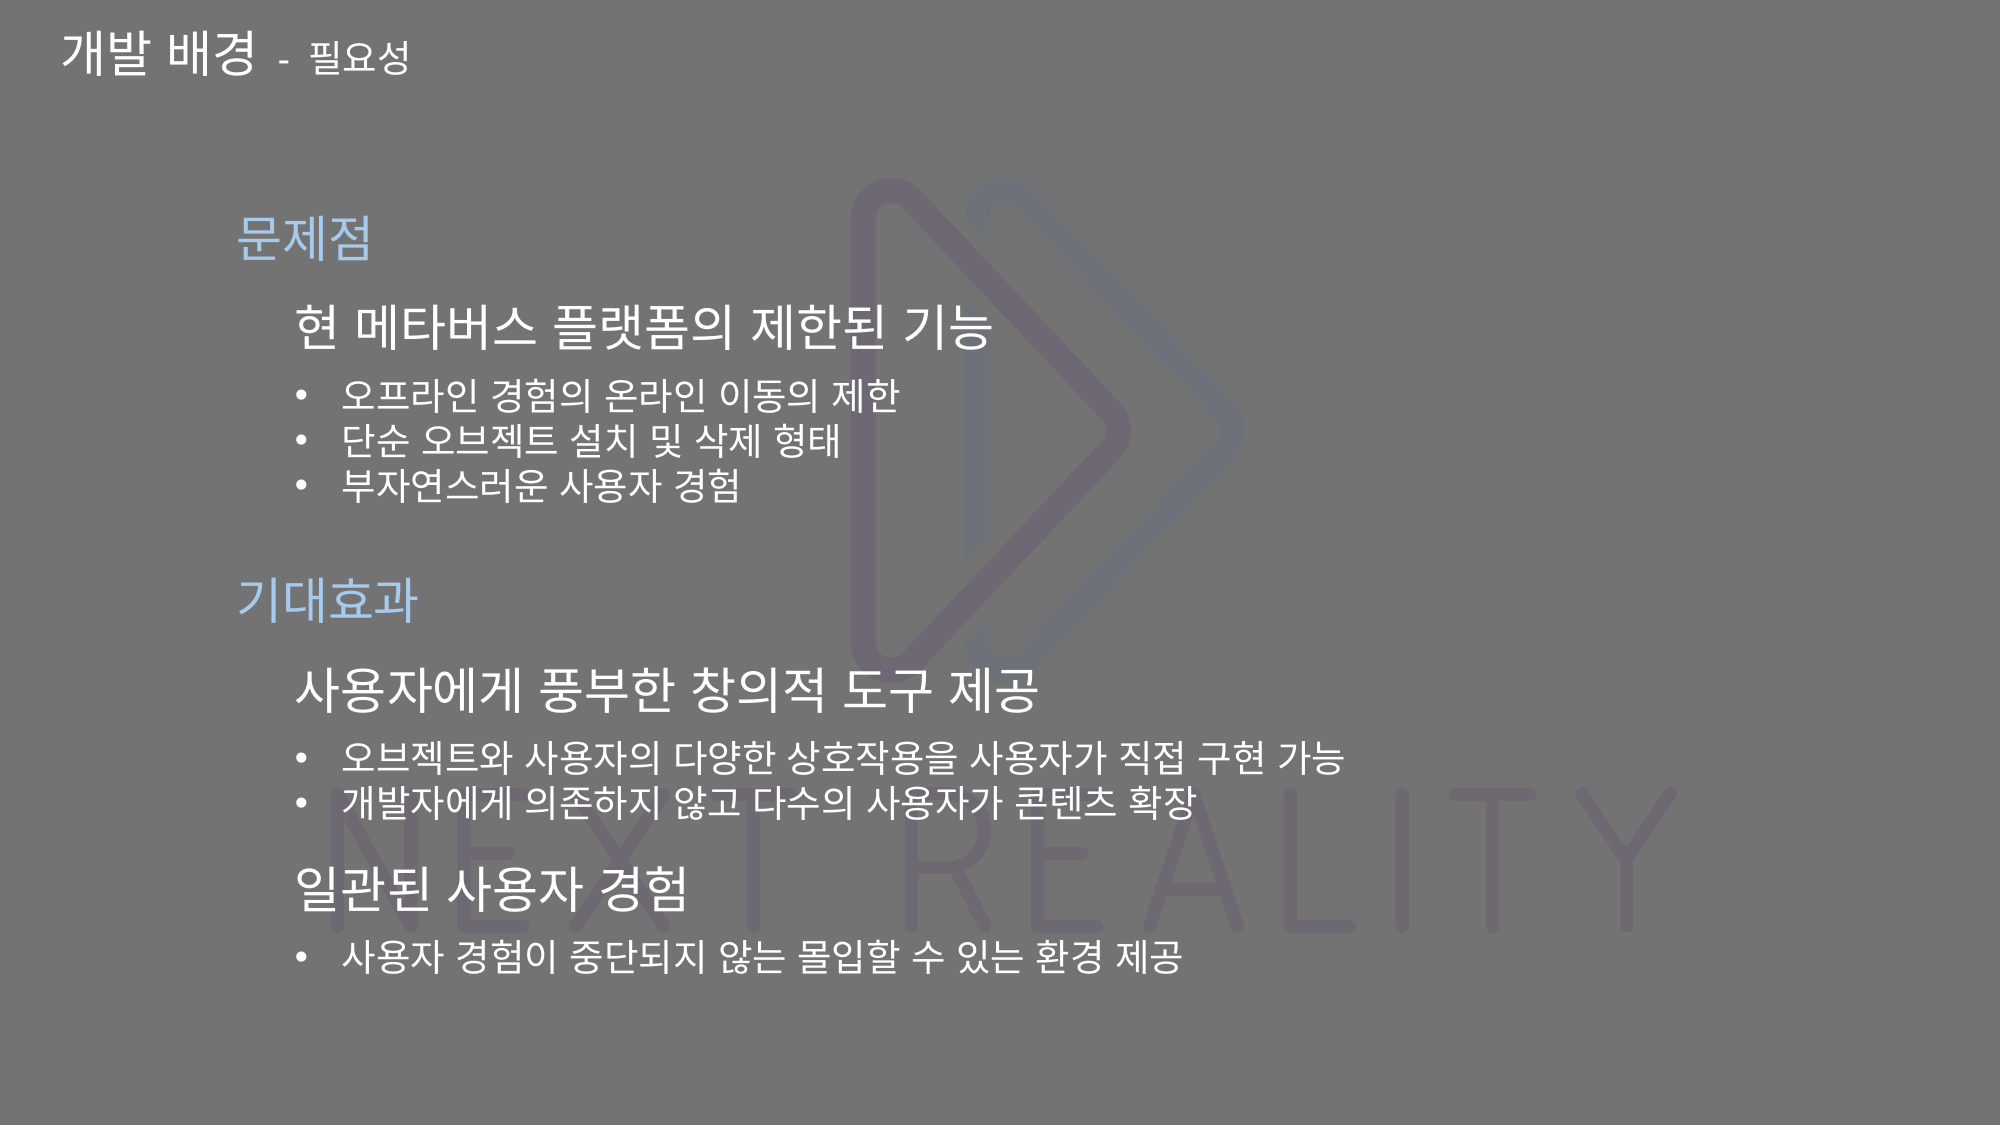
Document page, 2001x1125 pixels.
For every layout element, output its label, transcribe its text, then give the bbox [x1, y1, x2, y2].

text_box 오프라인 경험의 온라인 이동의 제한 단순 오브젝트 설치 및 삭제 형태 부자연스러운 사용자 경험 [280, 365, 1617, 515]
title 개발 배경 - 필요성 [45, 21, 696, 112]
text_box 오브젝트와 사용자의 다양한 상호작용을 사용자가 직접 구현 가능 개발자에게 의존하지 않고 다수의 사용자가 콘텐츠 확장 [280, 727, 1617, 833]
text_box 일관된 사용자 경험 [280, 851, 1509, 926]
text_box 사용자 경험이 중단되지 않는 몰입할 수 있는 환경 제공 [280, 927, 1617, 987]
text_box 사용자에게 풍부한 창의적 도구 제공 [280, 651, 1509, 727]
text_box 문제점 [221, 200, 1450, 276]
text_box 기대효과 [221, 561, 1450, 637]
text_box 현 메타버스 플랫폼의 제한된 기능 [280, 289, 1509, 365]
